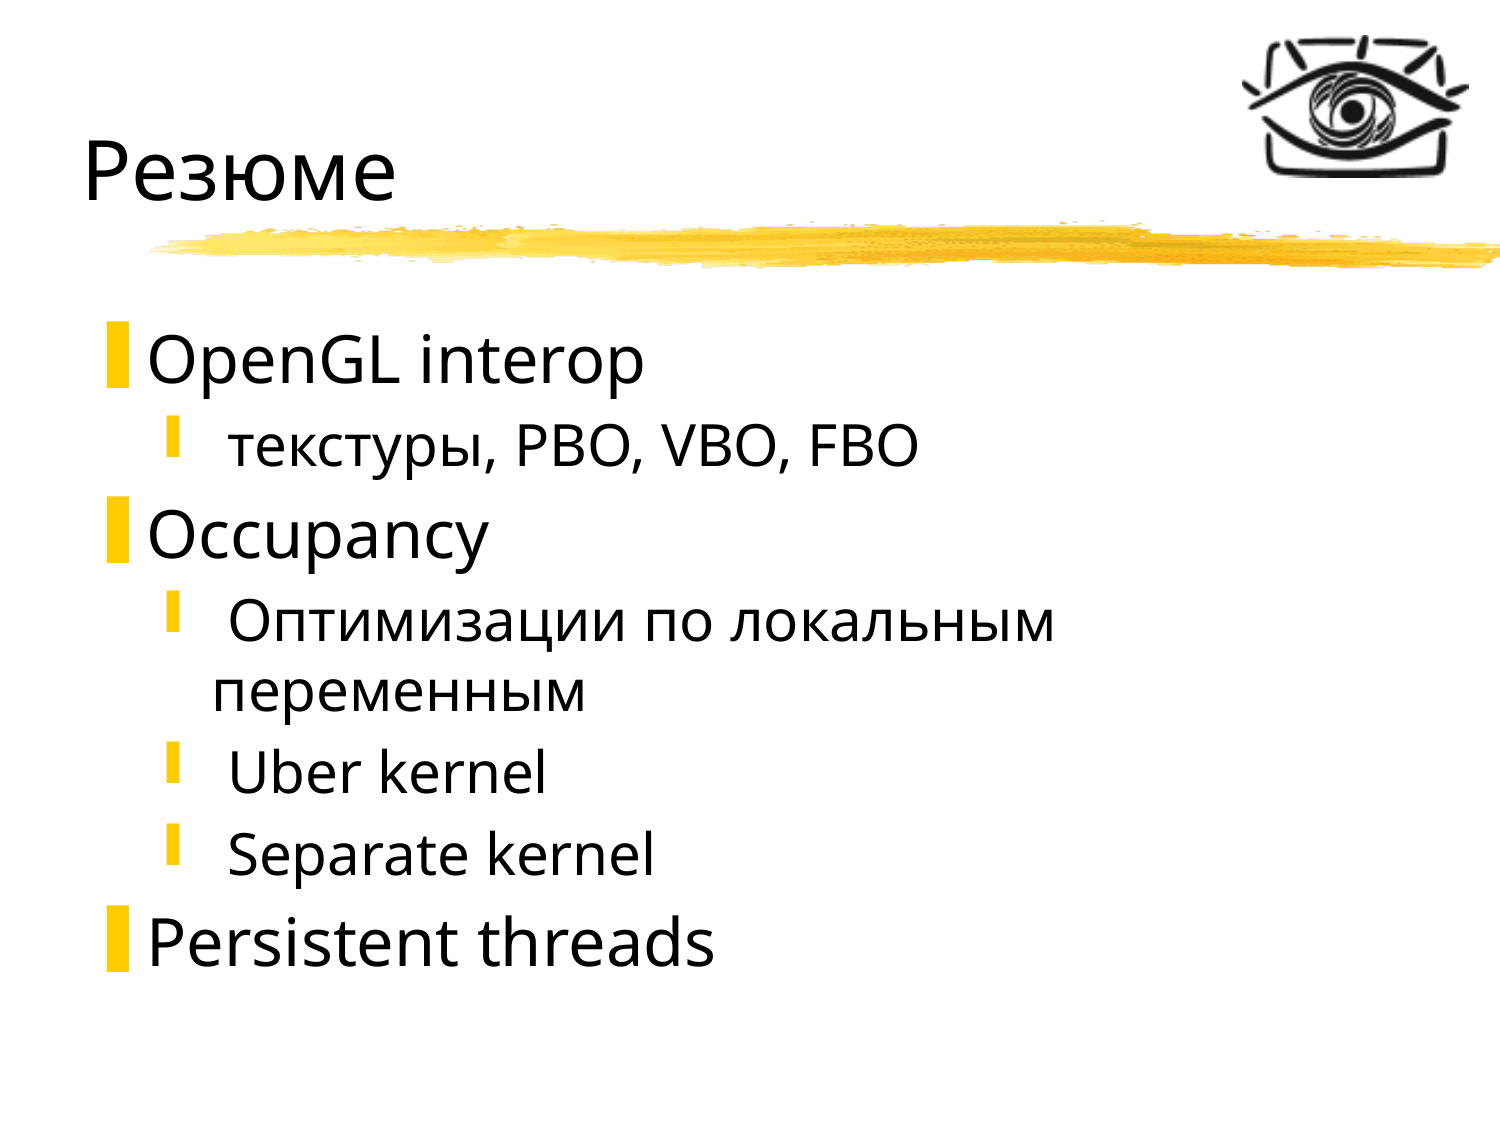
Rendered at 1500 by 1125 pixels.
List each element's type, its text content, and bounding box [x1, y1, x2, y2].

picture [1241, 34, 1469, 179]
picture [150, 215, 1500, 279]
list OpenGL interop текстуры, PBO, VBO, FBO Occupancy Оптимизации по локальным переменным Uber kernel Separate kernel Persistent threads [74, 309, 1417, 994]
title Резюме [66, 37, 1342, 226]
